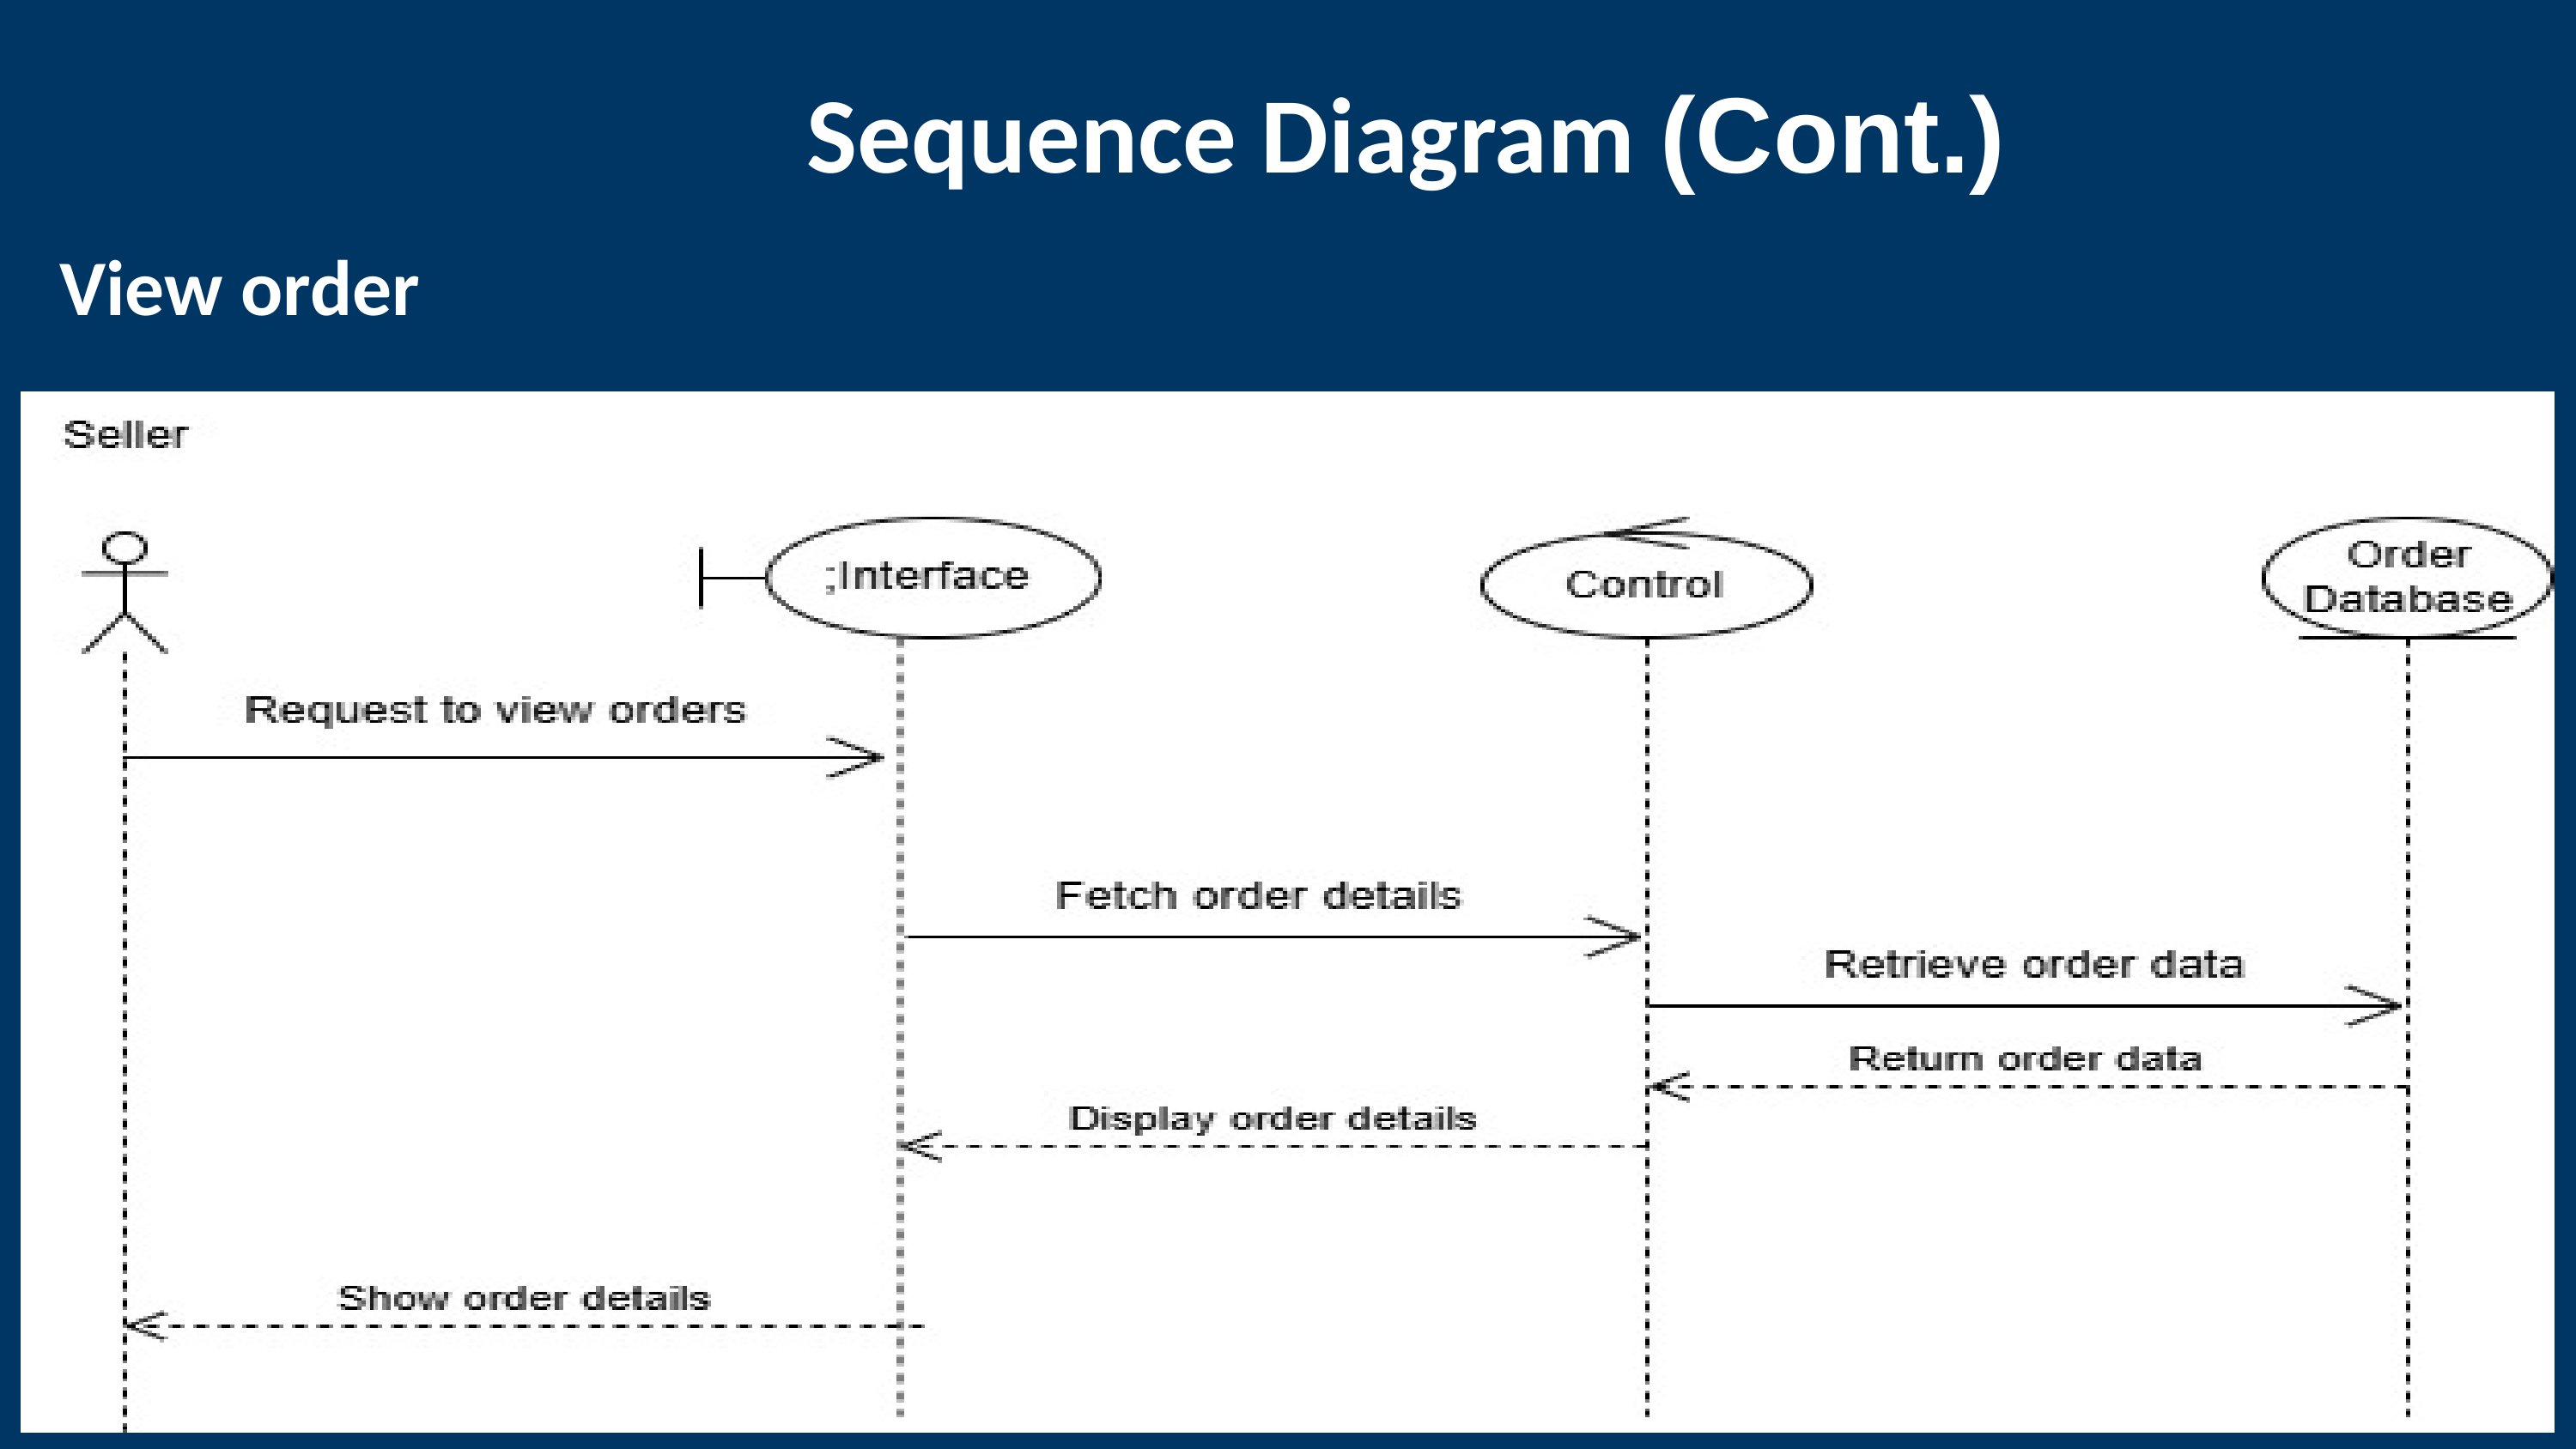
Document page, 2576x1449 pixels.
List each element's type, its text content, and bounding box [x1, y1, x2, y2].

text_box View order [46, 230, 1292, 338]
text_box Sequence Diagram (Cont.) [793, 58, 2082, 201]
picture [21, 391, 2555, 1433]
